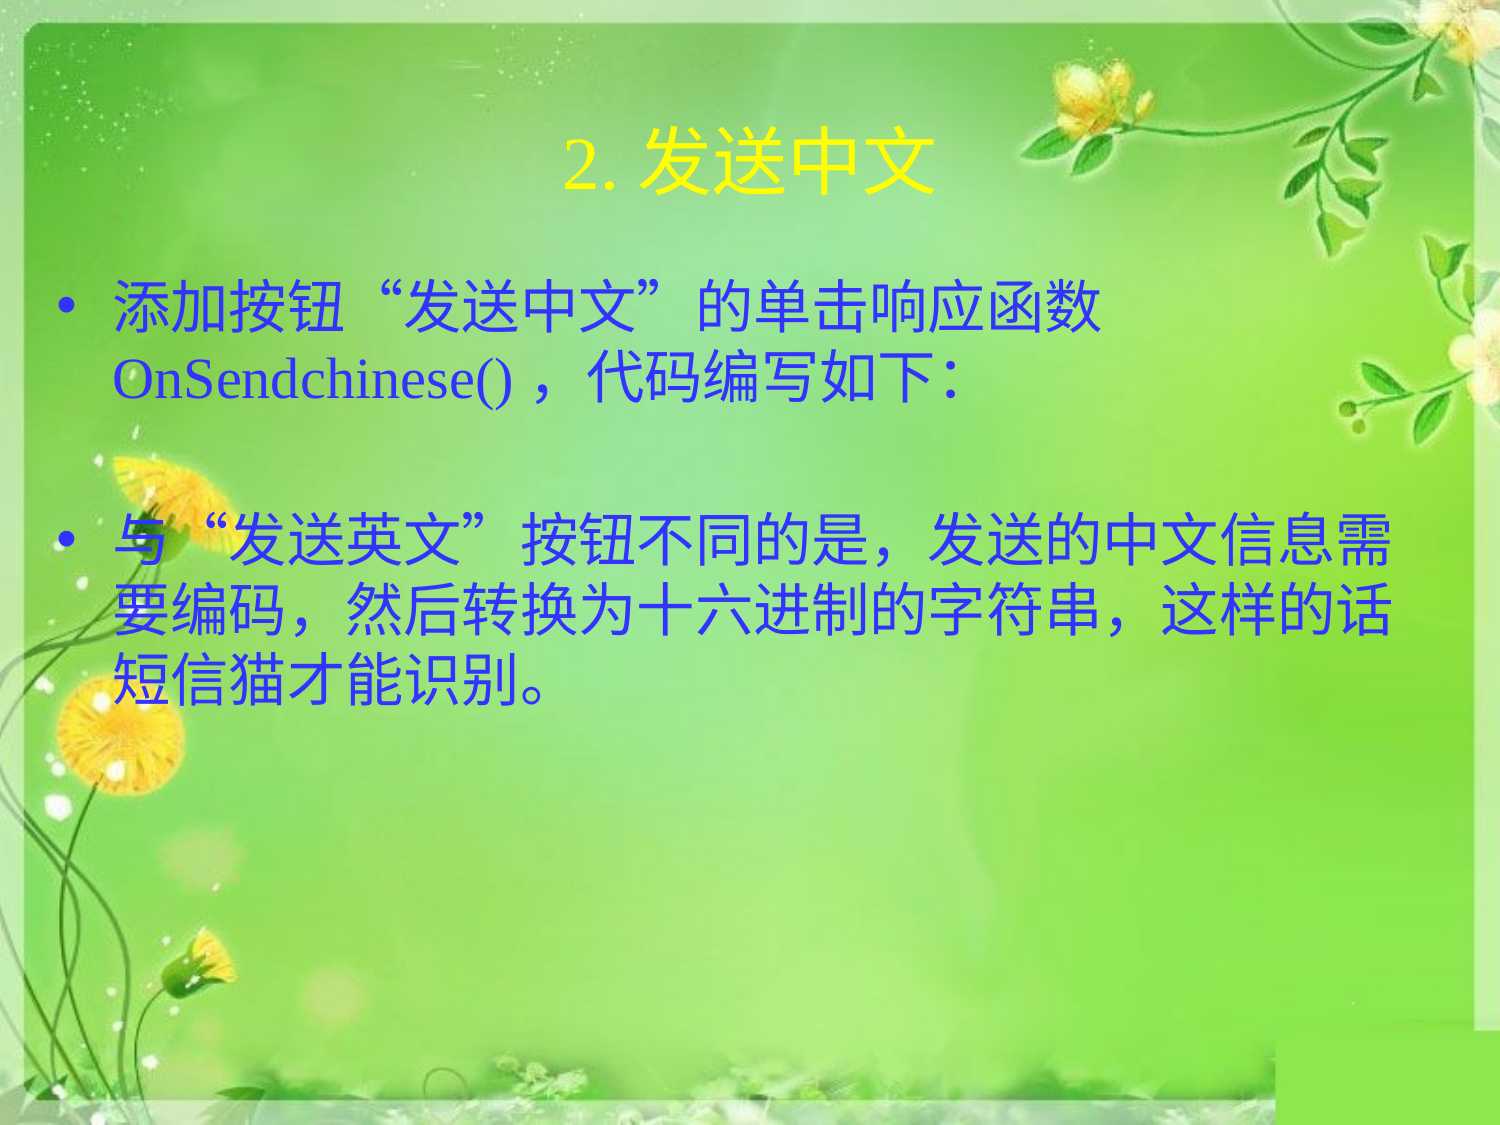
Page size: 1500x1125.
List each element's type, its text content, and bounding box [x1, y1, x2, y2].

list 添加按钮“发送中文”的单击响应函数OnSendchinese()，代码编写如下： 与“发送英文”按钮不同的是，发送的中文信息需要编码，然后转换为十六进制的字符串，这样的话短信猫才能识别。 [41, 262, 1449, 1071]
picture [0, 0, 1500, 1125]
title 2.发送中文 [29, 66, 1471, 254]
